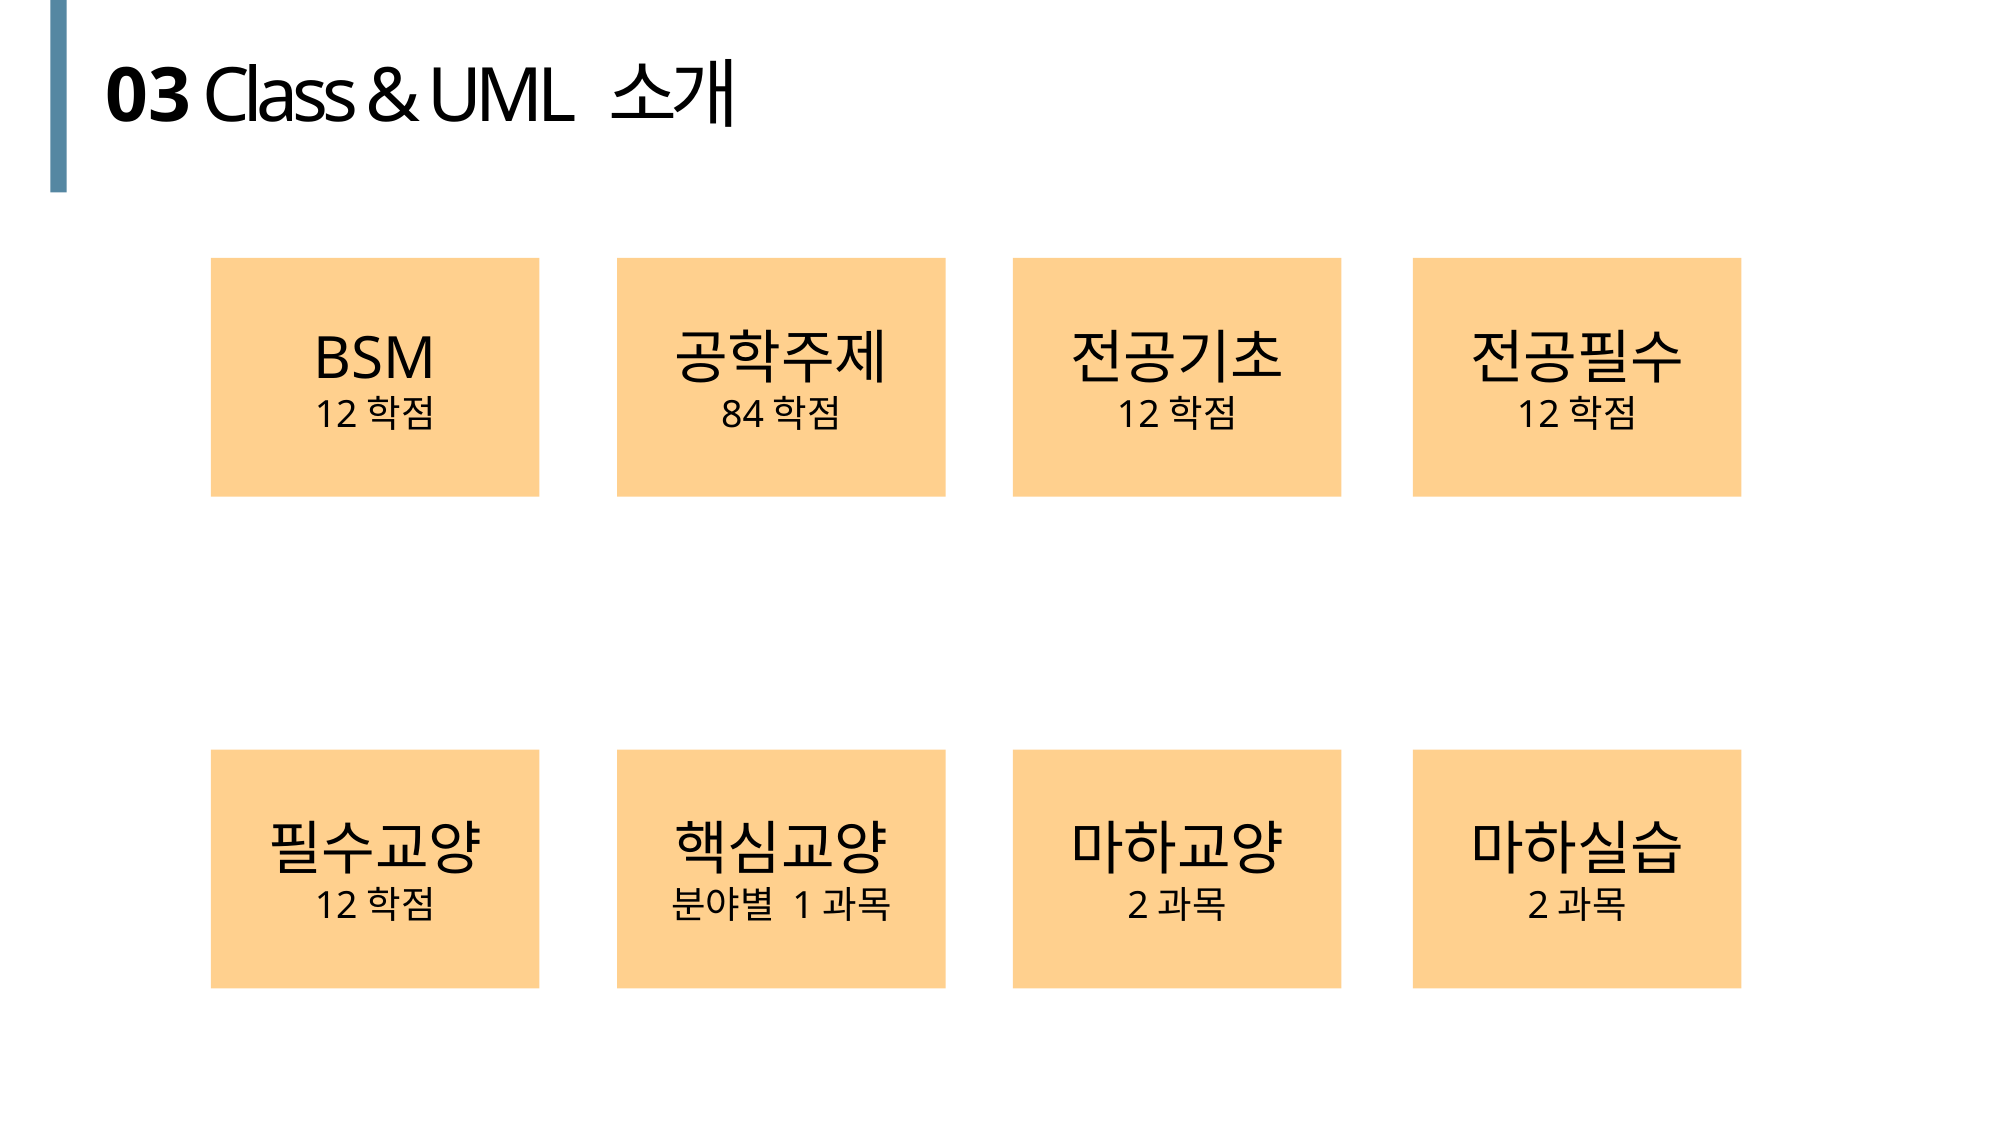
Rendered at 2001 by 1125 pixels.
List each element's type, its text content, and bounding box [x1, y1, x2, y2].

text_box 마하실습 2과목 [1412, 749, 1743, 989]
text_box 03 [91, 39, 188, 144]
text_box 전공기초 12학점 [1012, 257, 1343, 498]
text_box 공학주제 84학점 [616, 257, 947, 498]
text_box 필수교양 12학점 [210, 749, 540, 989]
text_box BSM 12학점 [210, 257, 540, 498]
text_box 마하교양 2과목 [1012, 749, 1343, 989]
text_box 전공필수 12학점 [1412, 257, 1743, 498]
text_box Class & UML 소개 [188, 39, 755, 144]
text_box 핵심교양 분야별 1과목 [616, 749, 947, 989]
text_box [49, 0, 68, 193]
